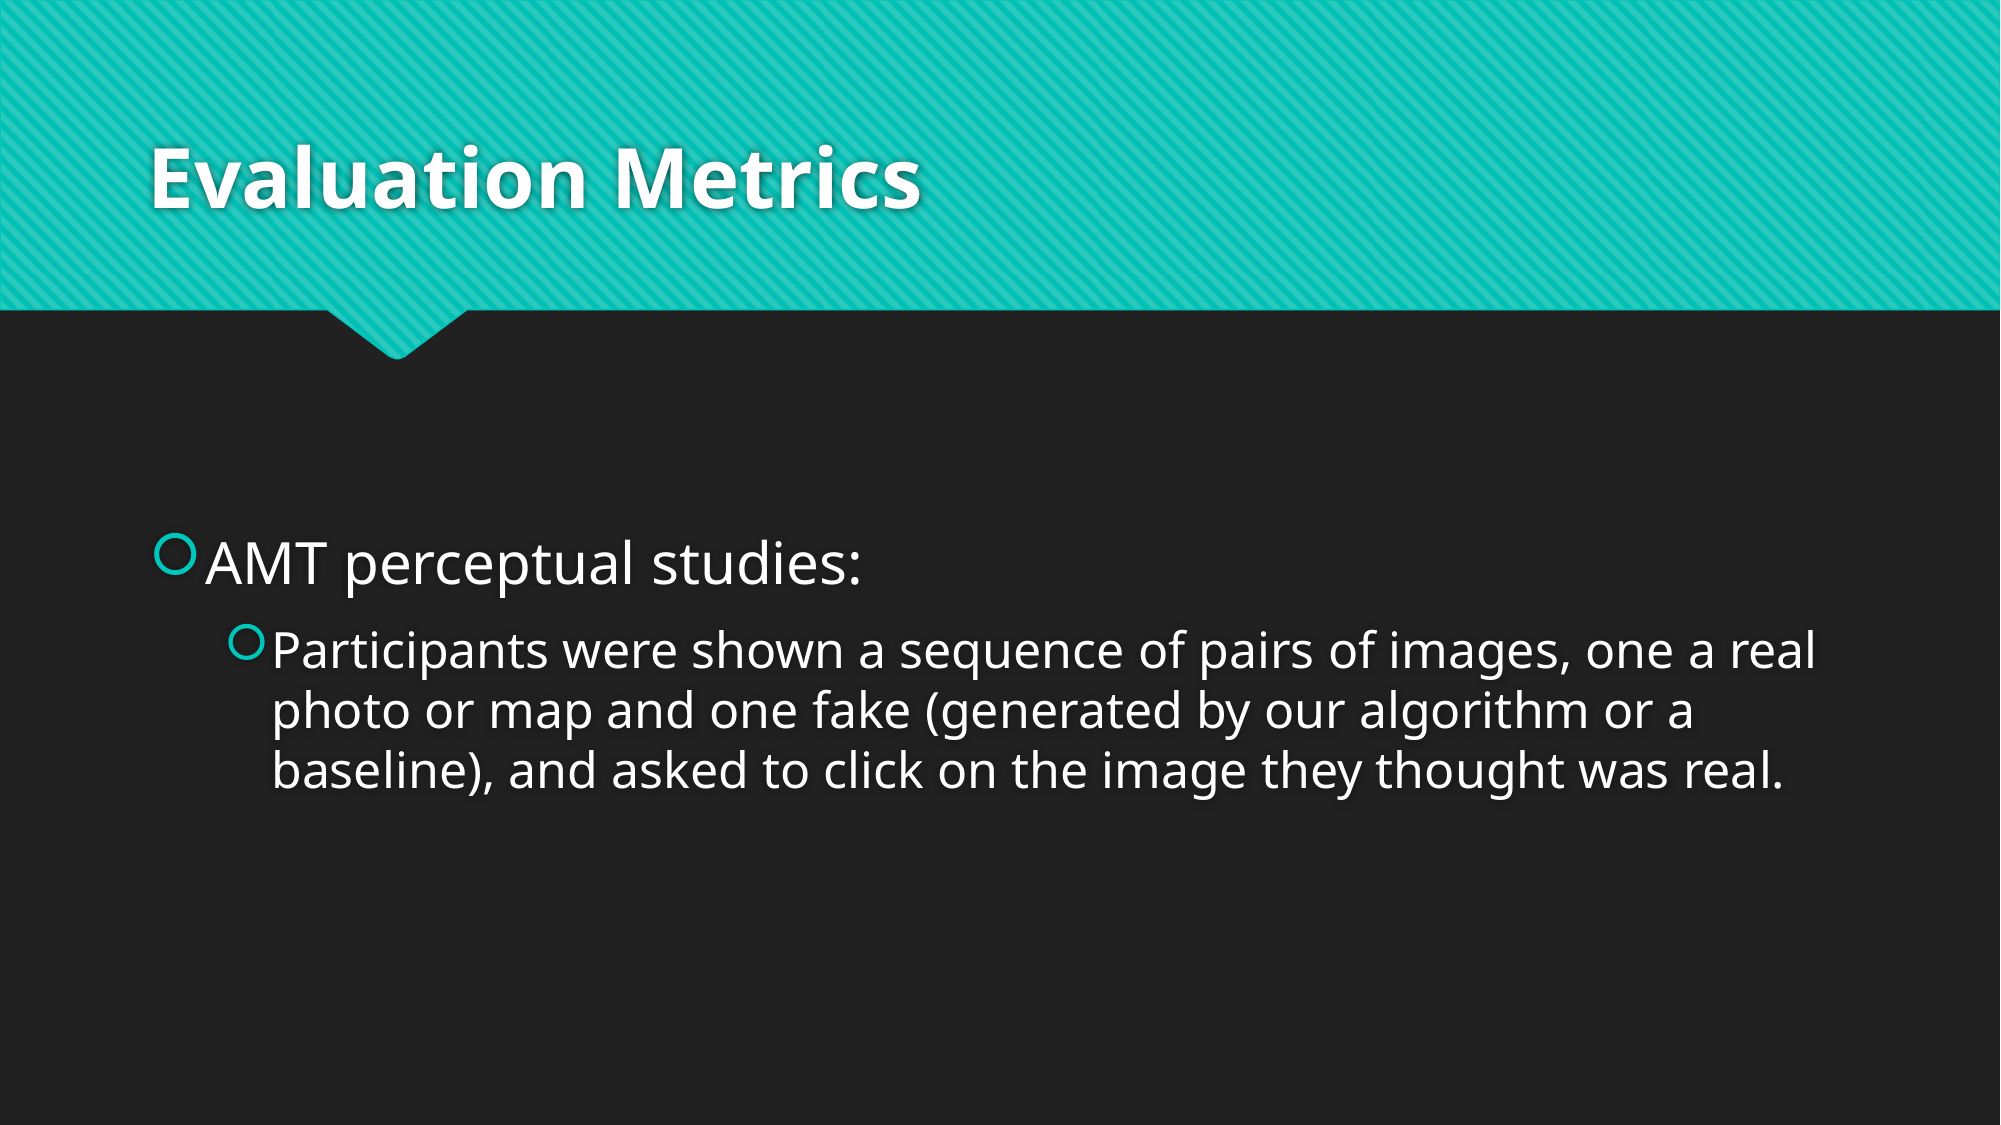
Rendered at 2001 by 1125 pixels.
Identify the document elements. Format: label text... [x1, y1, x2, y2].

title Evaluation Metrics [132, 73, 1868, 233]
list AMT perceptual studies: Participants were shown a sequence of pairs of images, one a real photo or map and one fake (generated by our algorithm or a baseline), and asked to click on the image they thought was real. [134, 364, 1866, 962]
